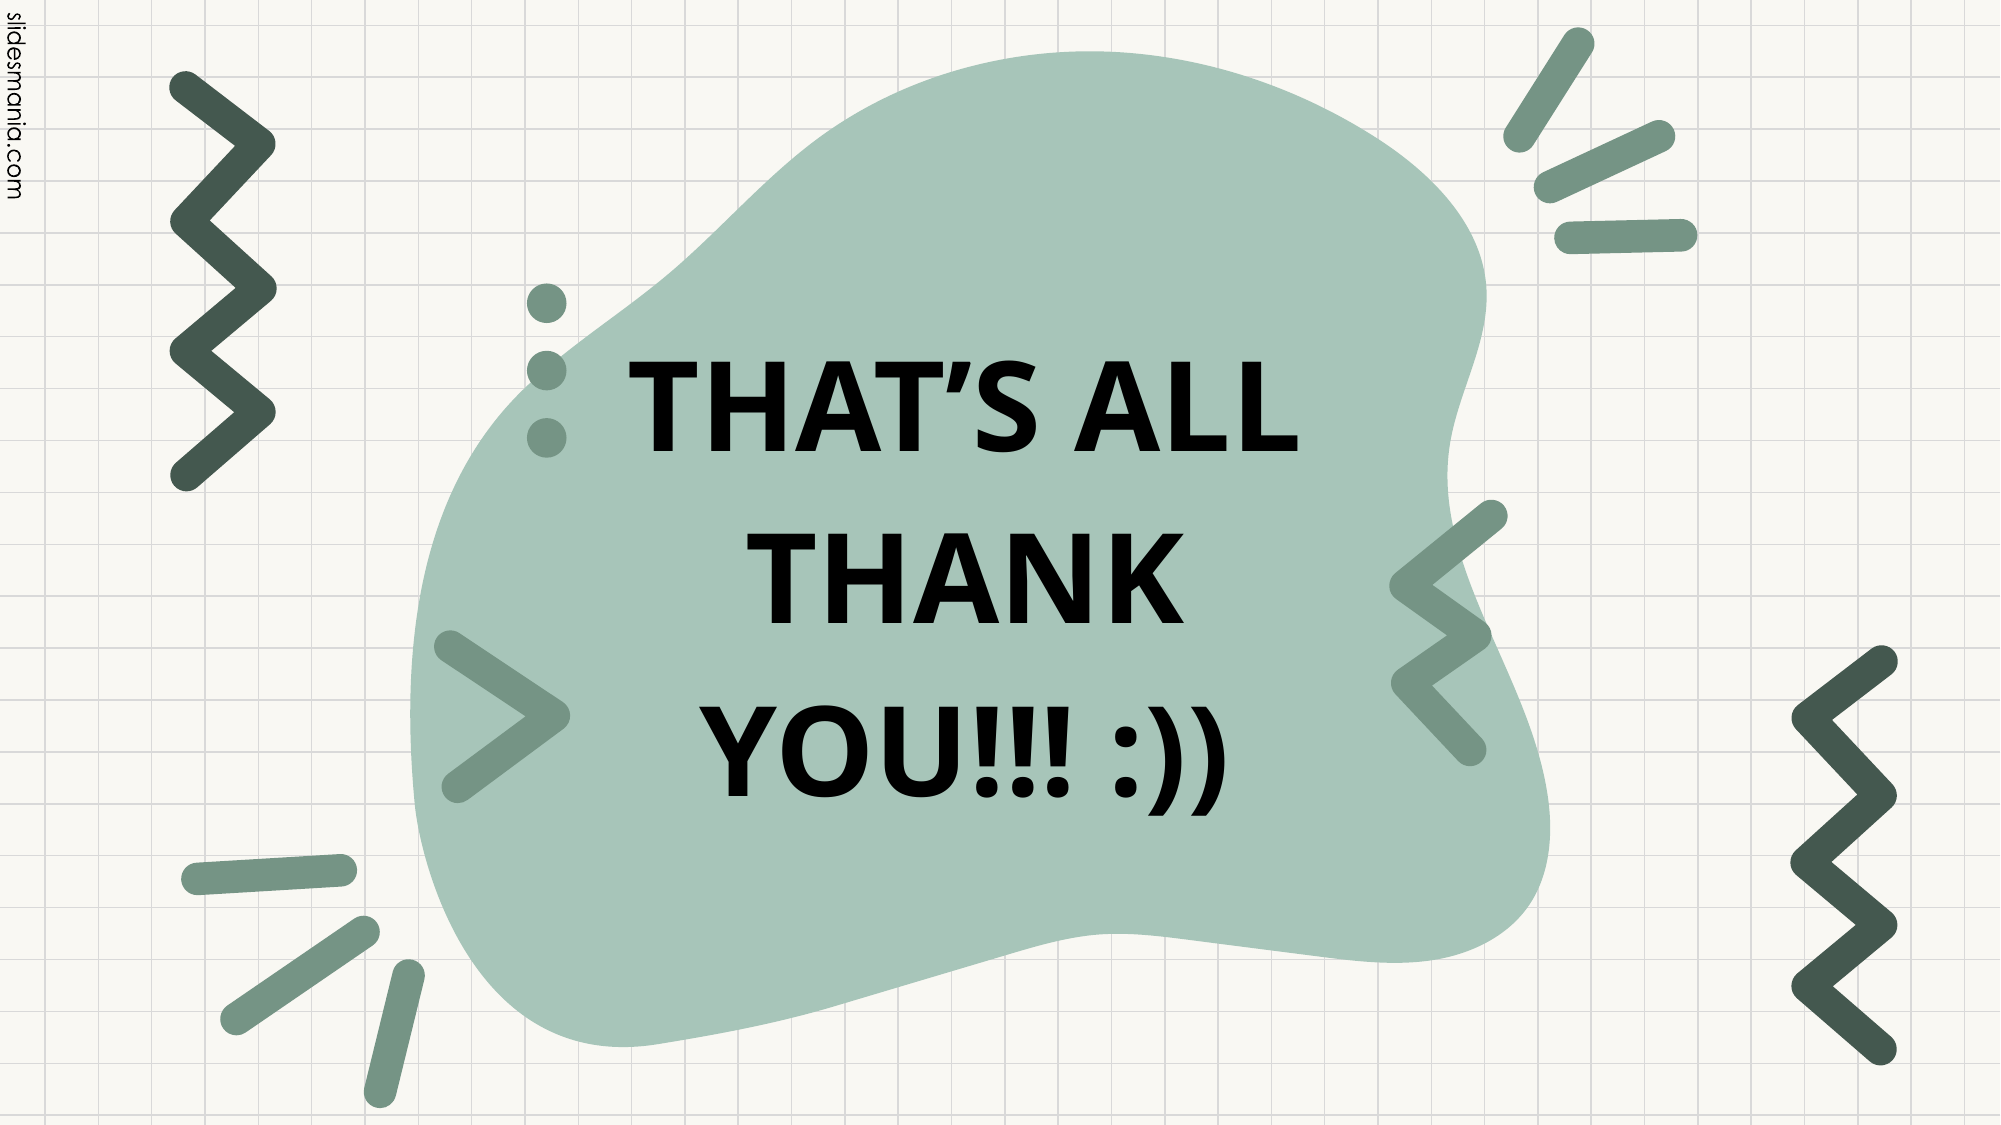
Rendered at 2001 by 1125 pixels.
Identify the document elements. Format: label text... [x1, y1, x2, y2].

title THAT’S ALL THANK YOU!!! :)) [486, 295, 1444, 830]
